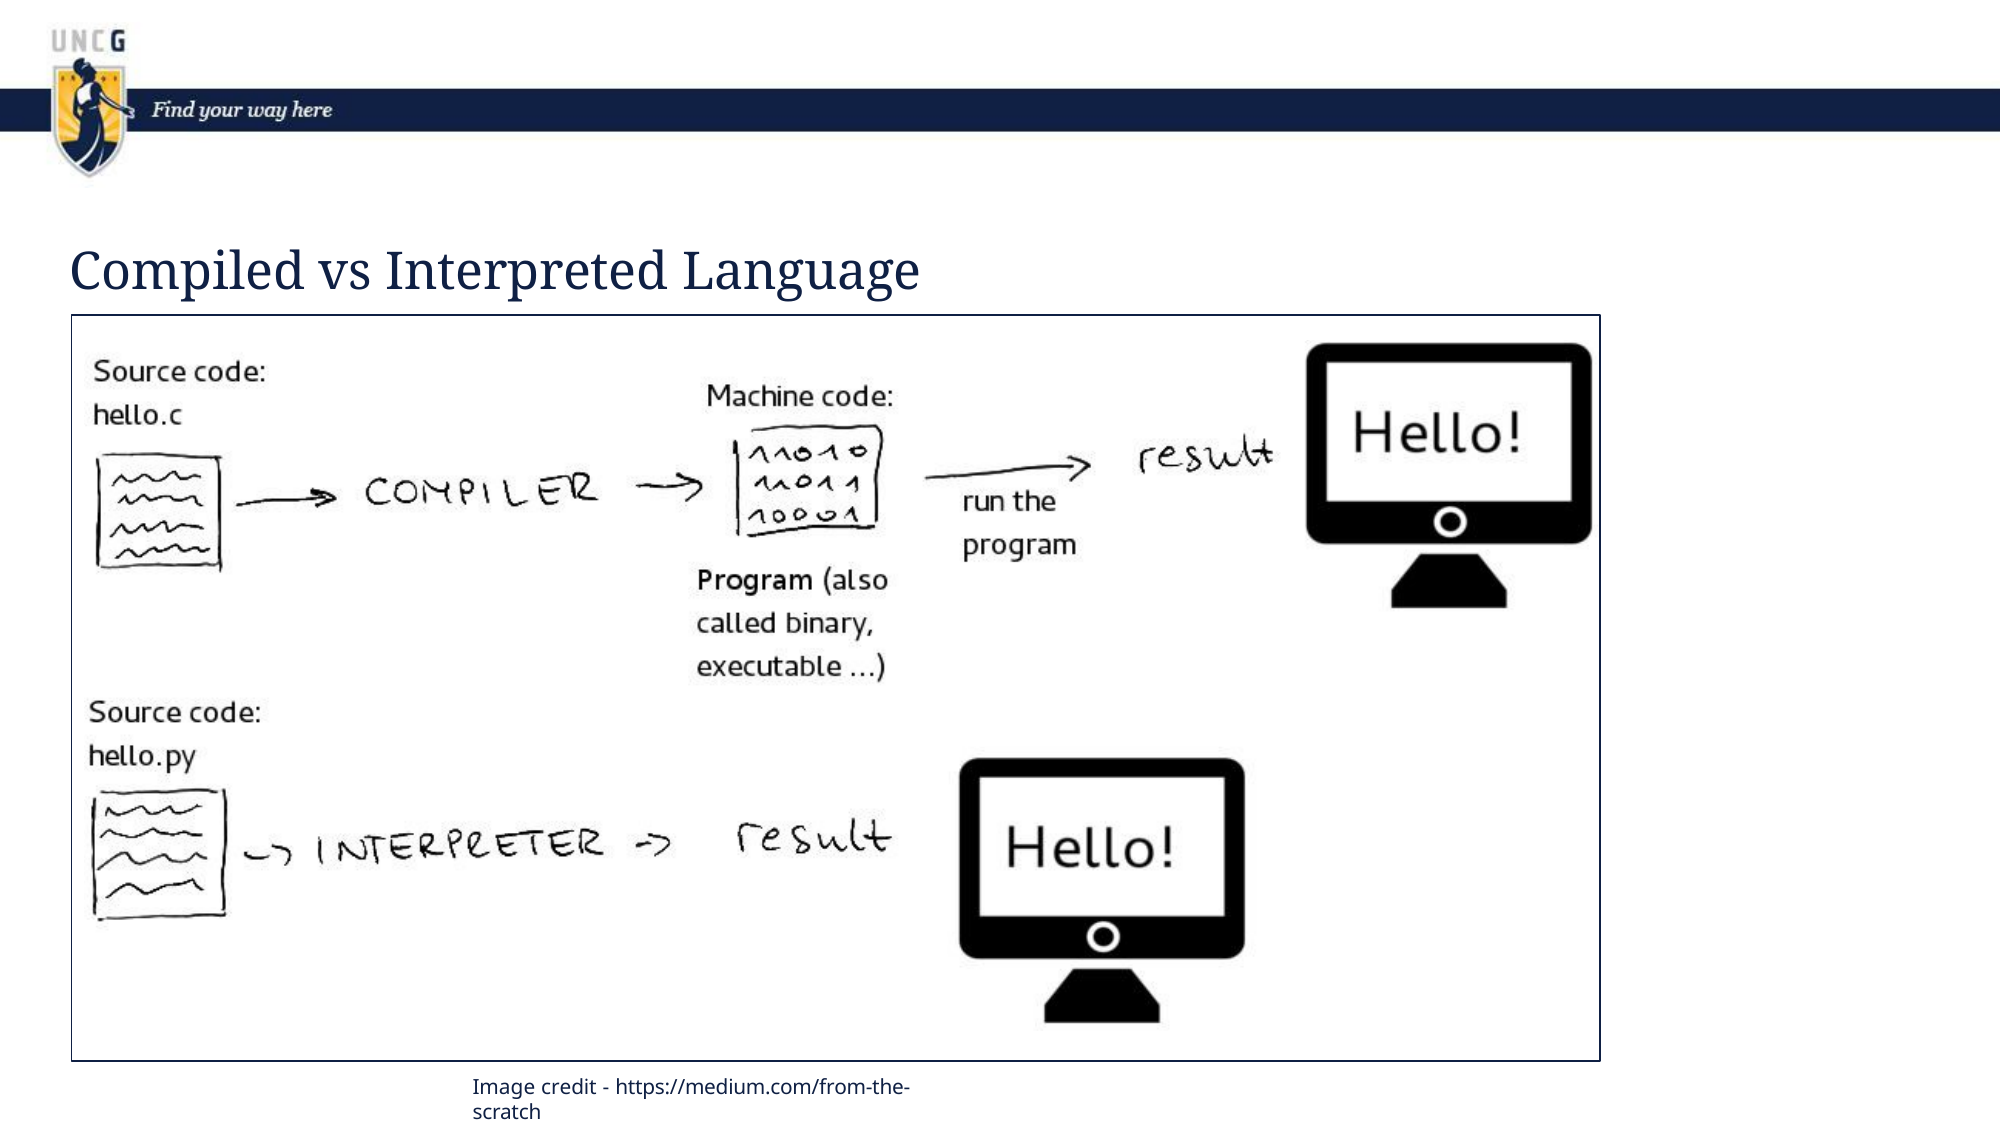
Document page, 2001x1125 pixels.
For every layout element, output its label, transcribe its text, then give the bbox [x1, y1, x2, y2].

picture [0, 21, 2000, 188]
title Compiled vs Interpreted Language [67, 214, 1132, 317]
text_box Image credit - https://medium.com/from-the-scratch [470, 1071, 947, 1124]
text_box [71, 314, 1601, 1062]
